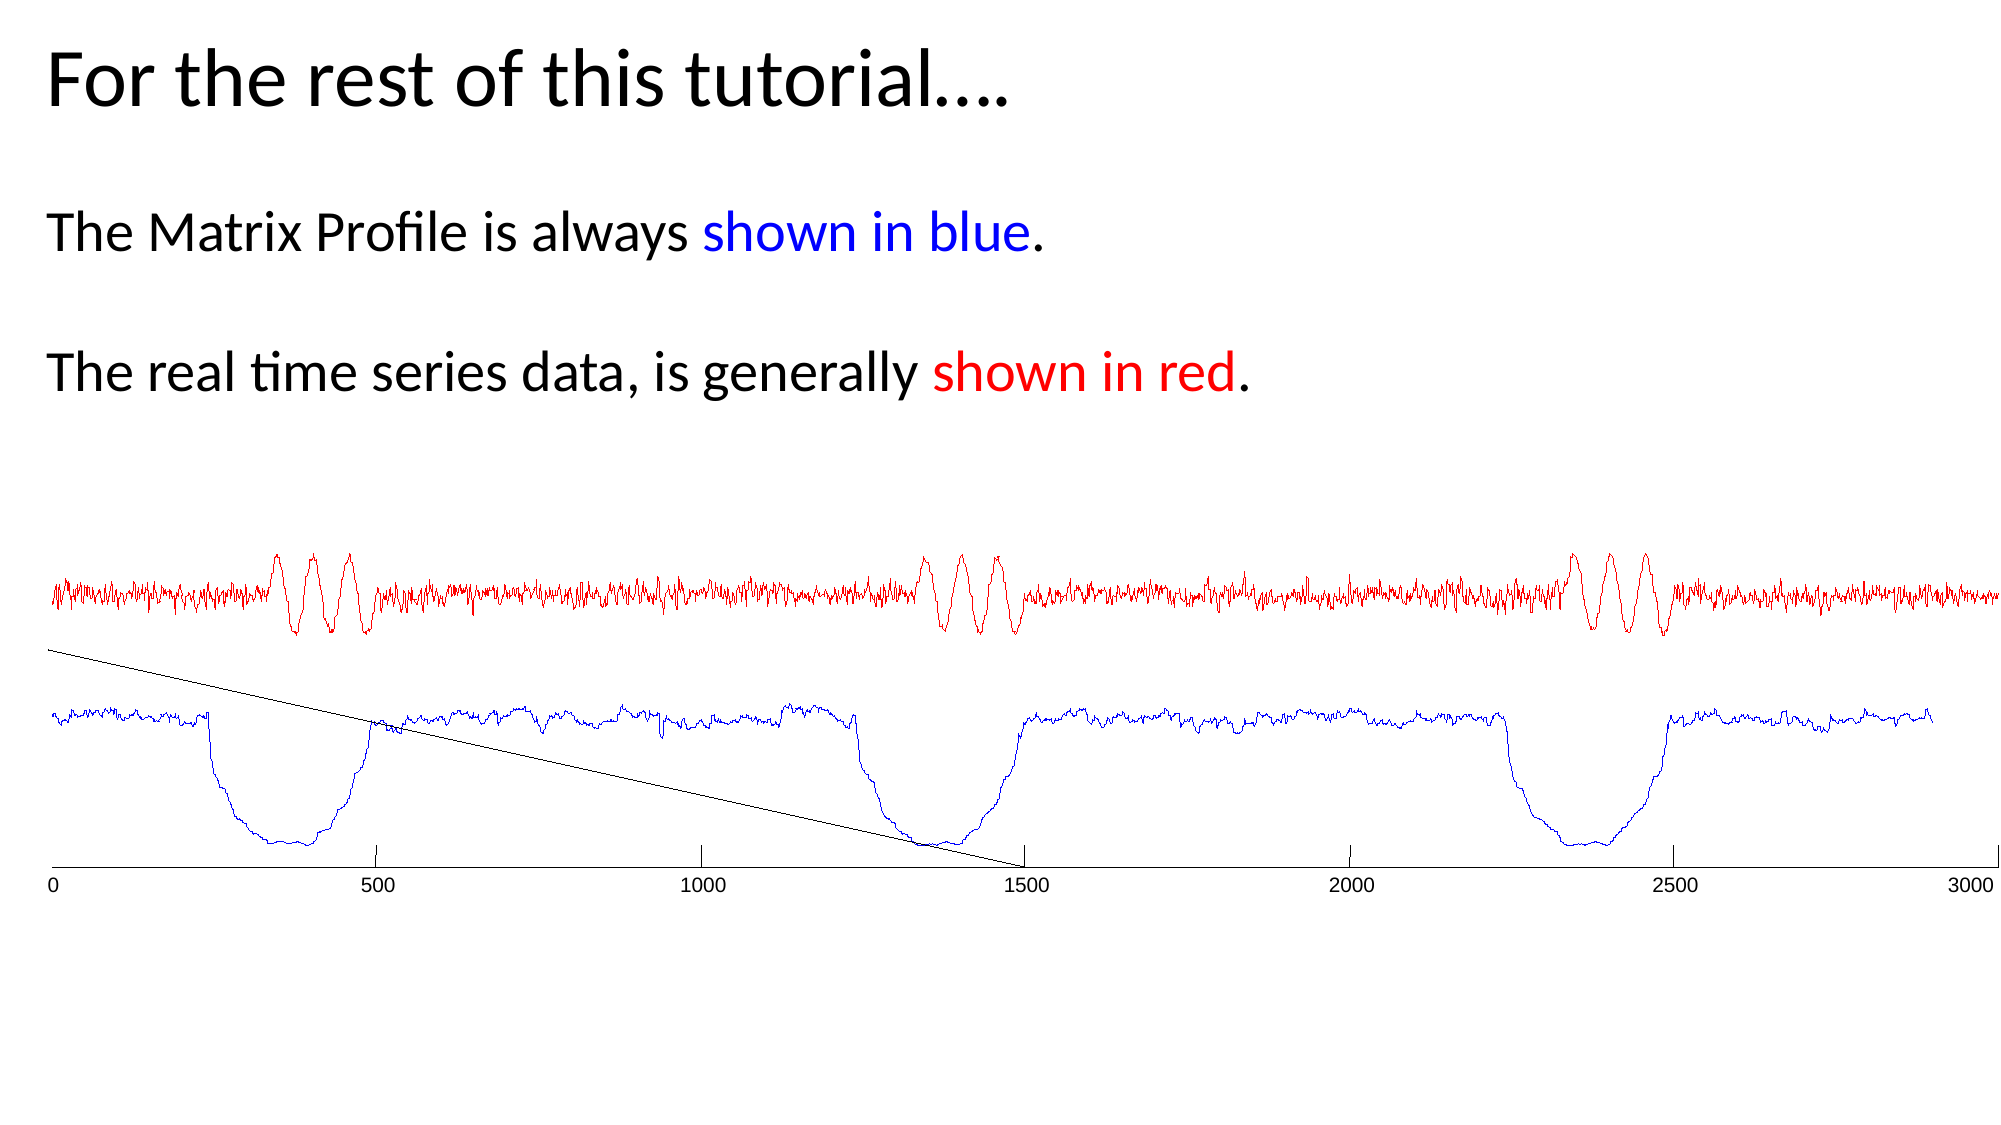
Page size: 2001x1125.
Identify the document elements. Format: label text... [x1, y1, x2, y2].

text_box 500 [360, 871, 396, 897]
text_box [1106, 579, 1200, 608]
text_box [625, 576, 719, 615]
text_box [531, 579, 626, 610]
text_box 2500 [1652, 871, 1699, 897]
text_box 1000 [680, 871, 727, 897]
text_box [1477, 578, 1568, 615]
text_box [1011, 578, 1107, 635]
text_box [907, 554, 1012, 635]
text_box [1771, 578, 1868, 616]
text_box 3000 [1947, 871, 1995, 897]
text_box [1199, 571, 1295, 613]
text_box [53, 703, 1934, 846]
text_box 2000 [1329, 871, 1376, 897]
text_box [435, 582, 532, 616]
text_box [48, 649, 53, 868]
text_box [1965, 590, 1999, 605]
text_box For the rest of this tutorial…. The Matrix Profile is always shown in blue. The real time series data, is generally shown in red. [31, 15, 1500, 411]
text_box 0 [47, 871, 60, 897]
text_box [1567, 553, 1672, 636]
text_box [243, 553, 341, 636]
text_box [52, 578, 145, 610]
text_box [718, 576, 814, 608]
text_box [1294, 574, 1386, 610]
text_box [1867, 582, 1966, 613]
text_box [1386, 576, 1478, 613]
text_box [1672, 578, 1772, 611]
text_box [340, 553, 435, 635]
text_box [144, 581, 243, 615]
text_box [813, 576, 908, 608]
text_box 1500 [1003, 871, 1051, 897]
